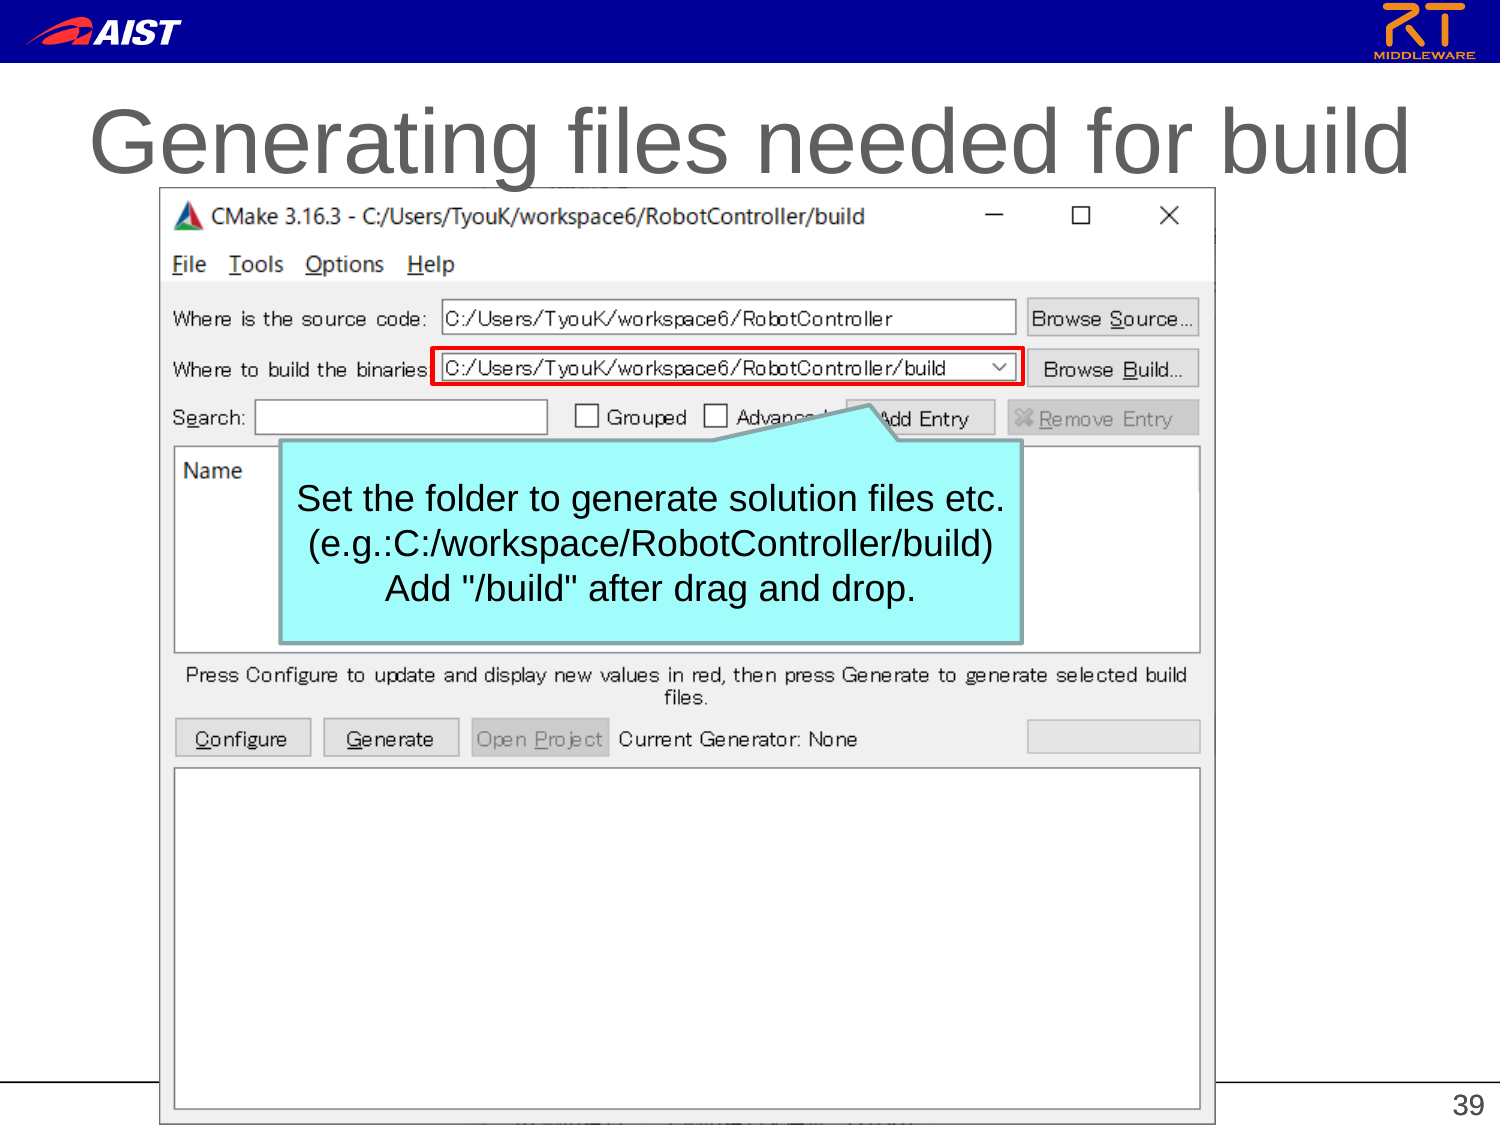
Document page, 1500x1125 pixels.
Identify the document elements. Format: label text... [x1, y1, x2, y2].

picture [0, 0, 1500, 63]
text_box 39 [1220, 1078, 1500, 1125]
picture [159, 187, 1216, 1125]
title Generating files needed for build [29, 66, 1474, 208]
